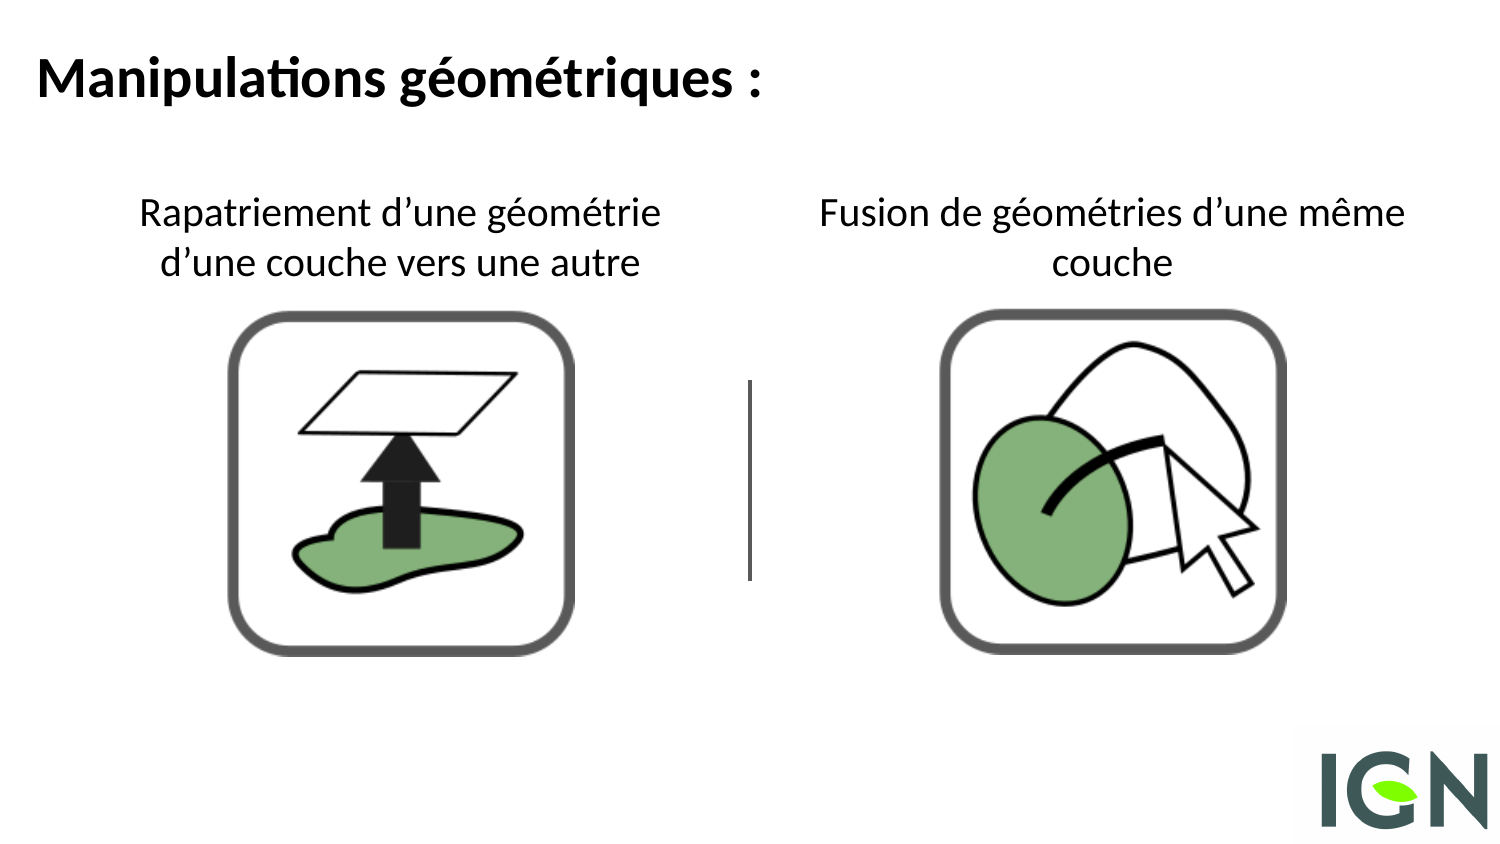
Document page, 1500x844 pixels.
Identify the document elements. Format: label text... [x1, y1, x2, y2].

picture [226, 308, 575, 657]
text_box Rapatriement d’une géométrie d’une couche vers une autre [81, 176, 720, 292]
picture [938, 306, 1287, 655]
text_box Manipulations géométriques : [22, 32, 779, 117]
picture [1293, 725, 1500, 844]
text_box Fusion de géométries d’une même couche [793, 176, 1432, 292]
